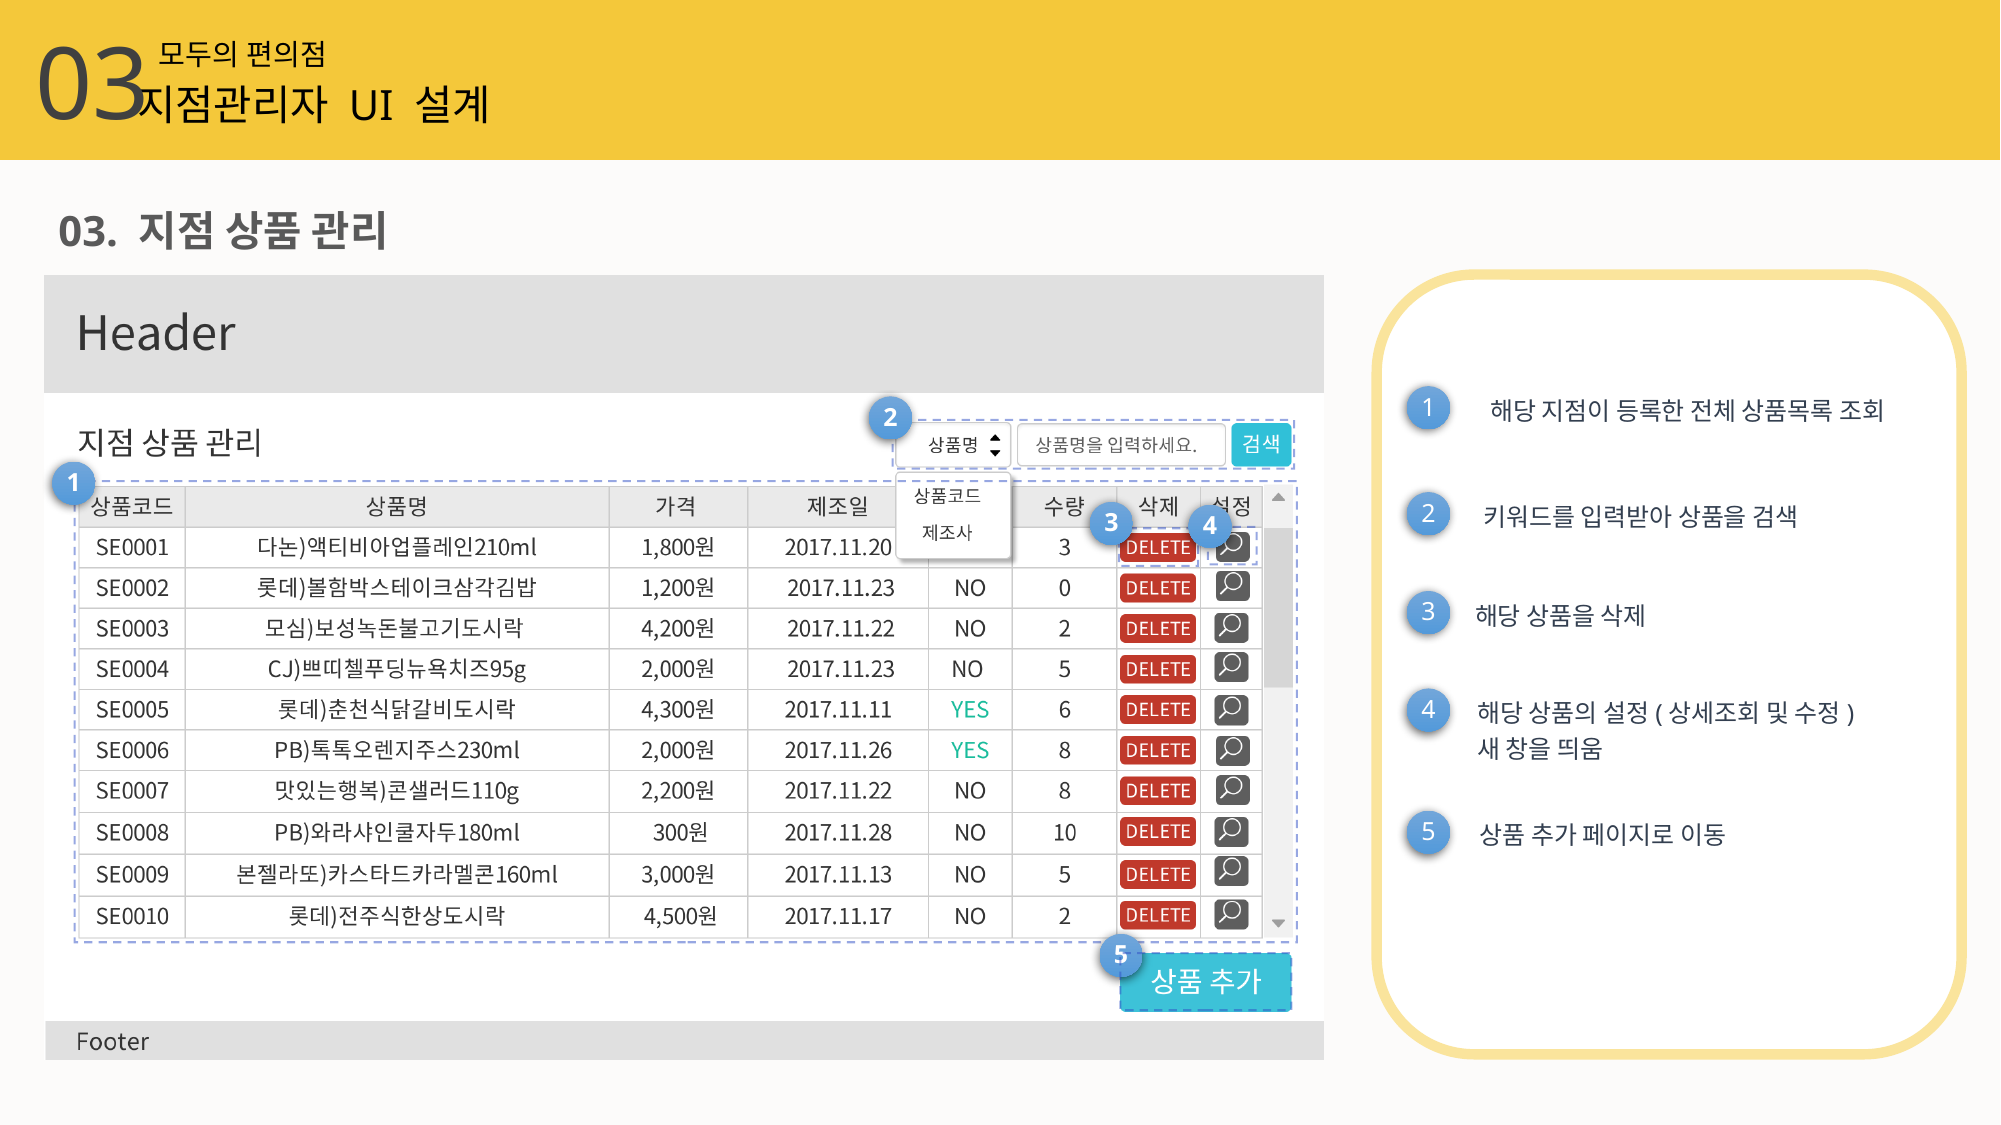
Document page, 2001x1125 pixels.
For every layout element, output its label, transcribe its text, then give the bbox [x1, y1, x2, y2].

text_box 모두의 편의점 [205, 28, 343, 71]
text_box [1406, 586, 1674, 639]
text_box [1406, 381, 1928, 434]
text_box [1406, 806, 1759, 858]
text_box [0, 0, 2000, 161]
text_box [1406, 684, 1884, 773]
picture [44, 275, 1324, 1060]
text_box 03 [20, 11, 205, 147]
text_box [1375, 273, 1963, 1056]
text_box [1406, 487, 1834, 540]
text_box 지점관리자 UI 설계 [205, 71, 507, 137]
text_box 03. 지점 상품 관리 [43, 197, 828, 263]
